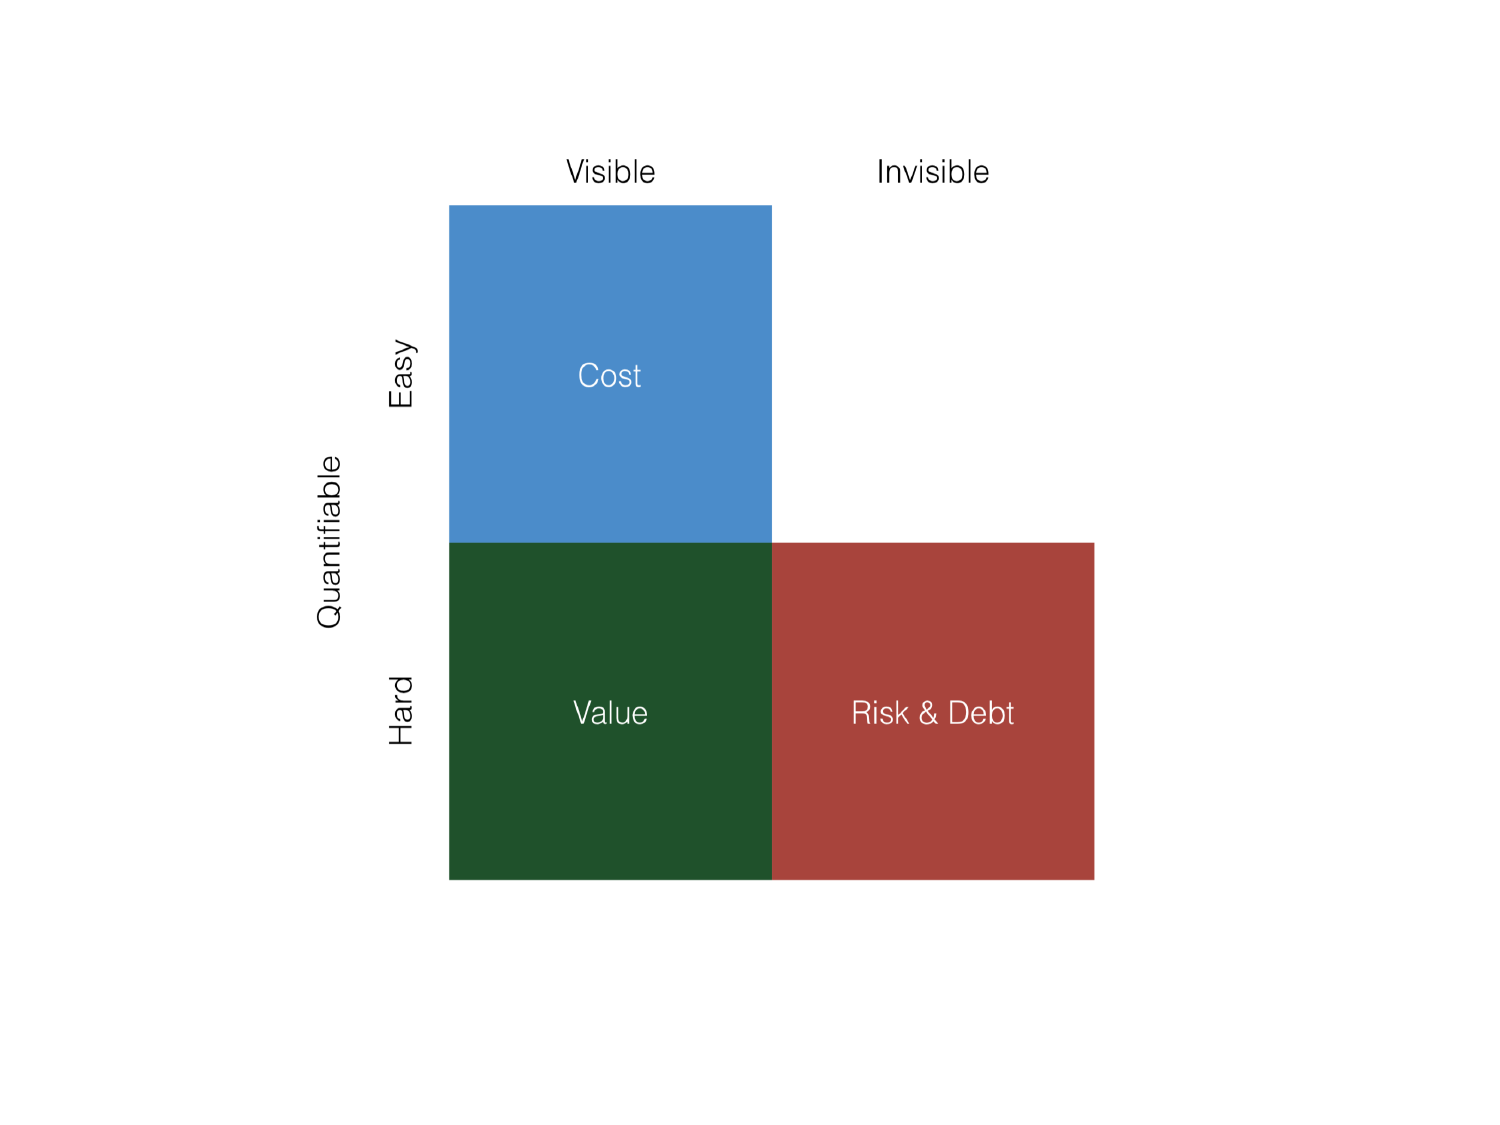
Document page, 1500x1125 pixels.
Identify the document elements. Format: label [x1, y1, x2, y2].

list [66, 149, 1344, 884]
